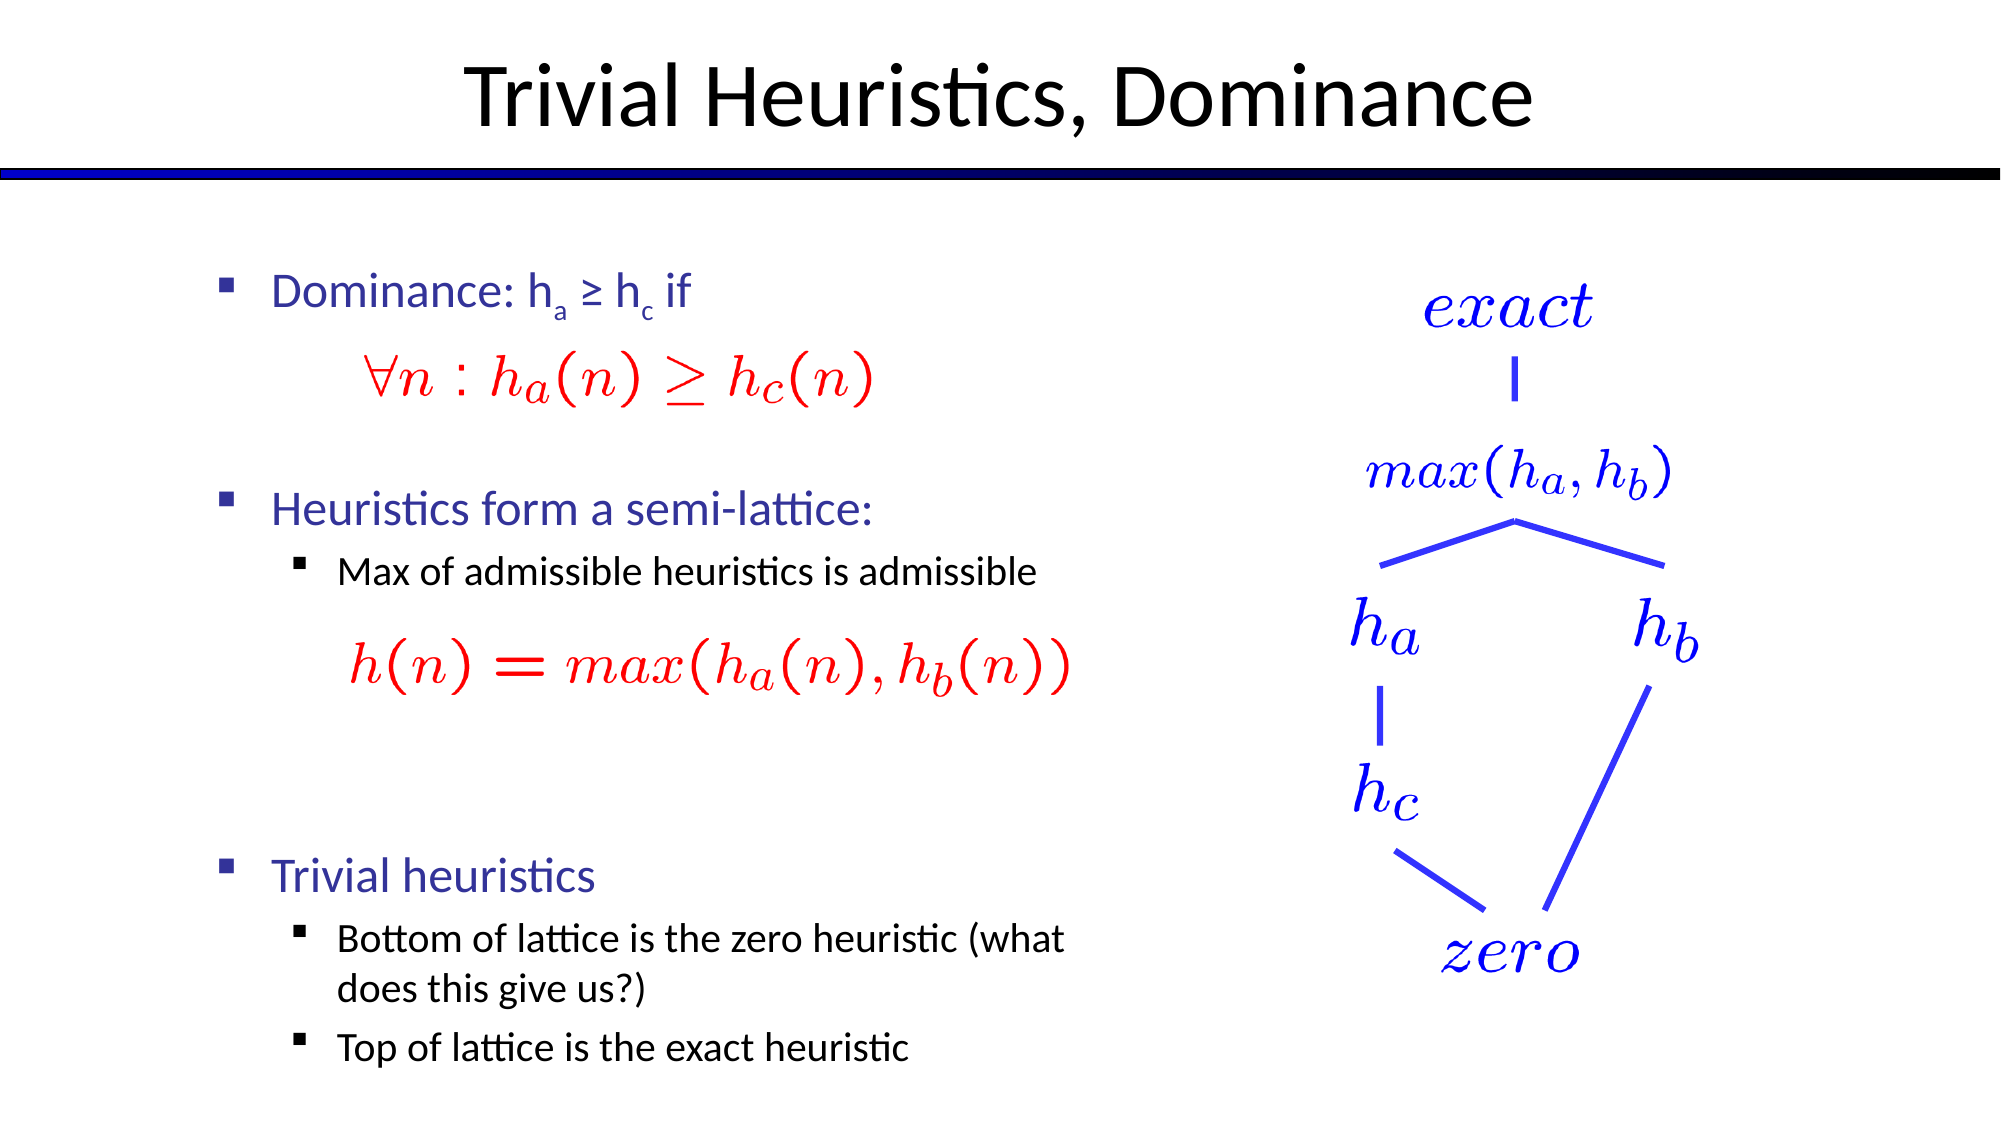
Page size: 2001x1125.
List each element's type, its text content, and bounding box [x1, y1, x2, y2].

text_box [1349, 281, 1701, 976]
picture [362, 349, 872, 409]
title Trivial Heuristics, Dominance [0, 0, 2000, 184]
list Dominance: ha ≥ hc if Heuristics form a semi-lattice: Max of admissible heuristics is admissible Trivial heuristics Bottom of lattice is the zero heuristic (what does this give us?) Top of lattice is the exact heuristic [199, 249, 1138, 1063]
picture [349, 637, 1069, 699]
